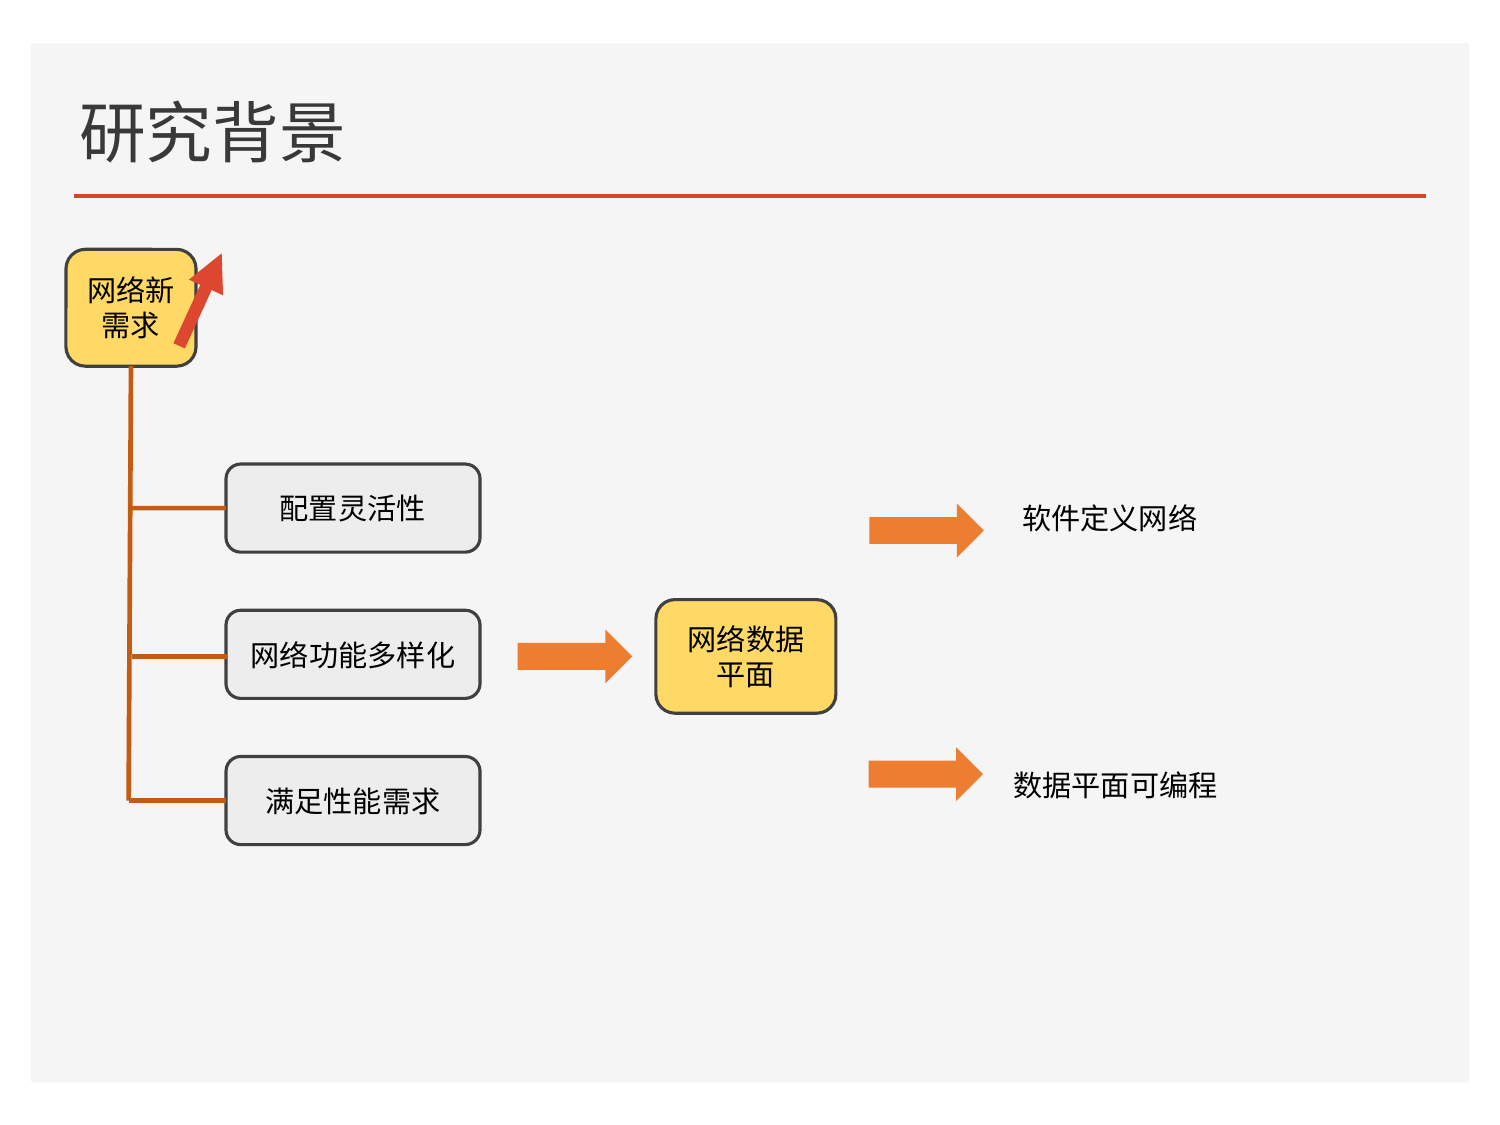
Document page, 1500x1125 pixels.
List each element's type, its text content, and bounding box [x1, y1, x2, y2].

text_box 网络新需求 [64, 248, 198, 368]
text_box 配置灵活性 [224, 462, 482, 554]
text_box 满足性能需求 [224, 755, 482, 846]
title 研究背景 [64, 73, 911, 179]
text_box 网络数据 平面 [654, 598, 837, 715]
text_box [179, 253, 222, 346]
text_box [869, 503, 984, 558]
text_box 软件定义网络 [1007, 492, 1213, 543]
text_box [517, 629, 633, 684]
text_box 网络功能多样化 [224, 609, 482, 700]
text_box [868, 747, 984, 802]
text_box 数据平面可编程 [998, 760, 1233, 810]
